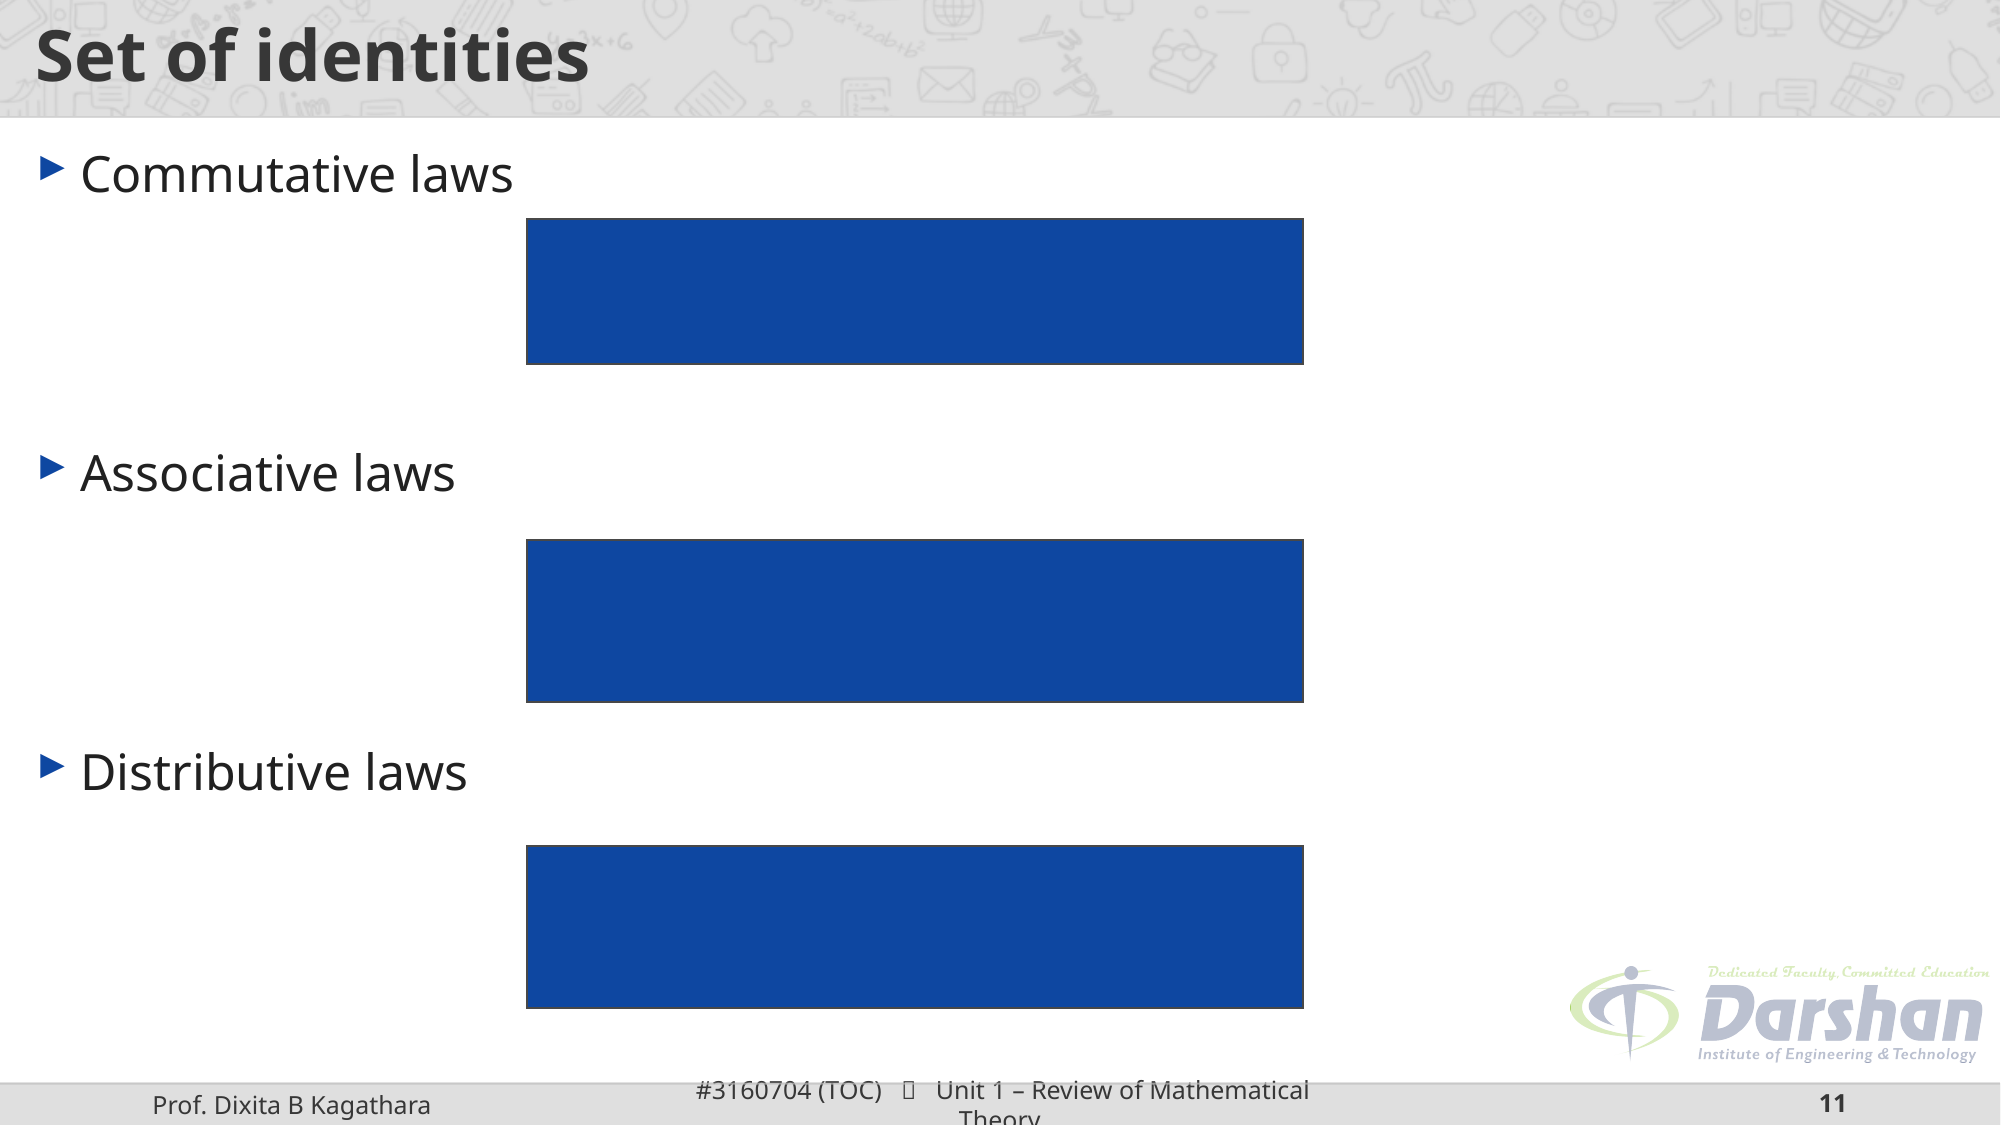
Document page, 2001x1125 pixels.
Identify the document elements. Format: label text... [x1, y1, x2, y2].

list Commutative laws Associative laws Distributive laws [21, 141, 1979, 1059]
title Set of identities [0, 0, 2000, 117]
text_box Note: 5!=5*4! 6!=6*5! (K+1)!=(k+1)*k! [1570, 966, 1990, 1063]
